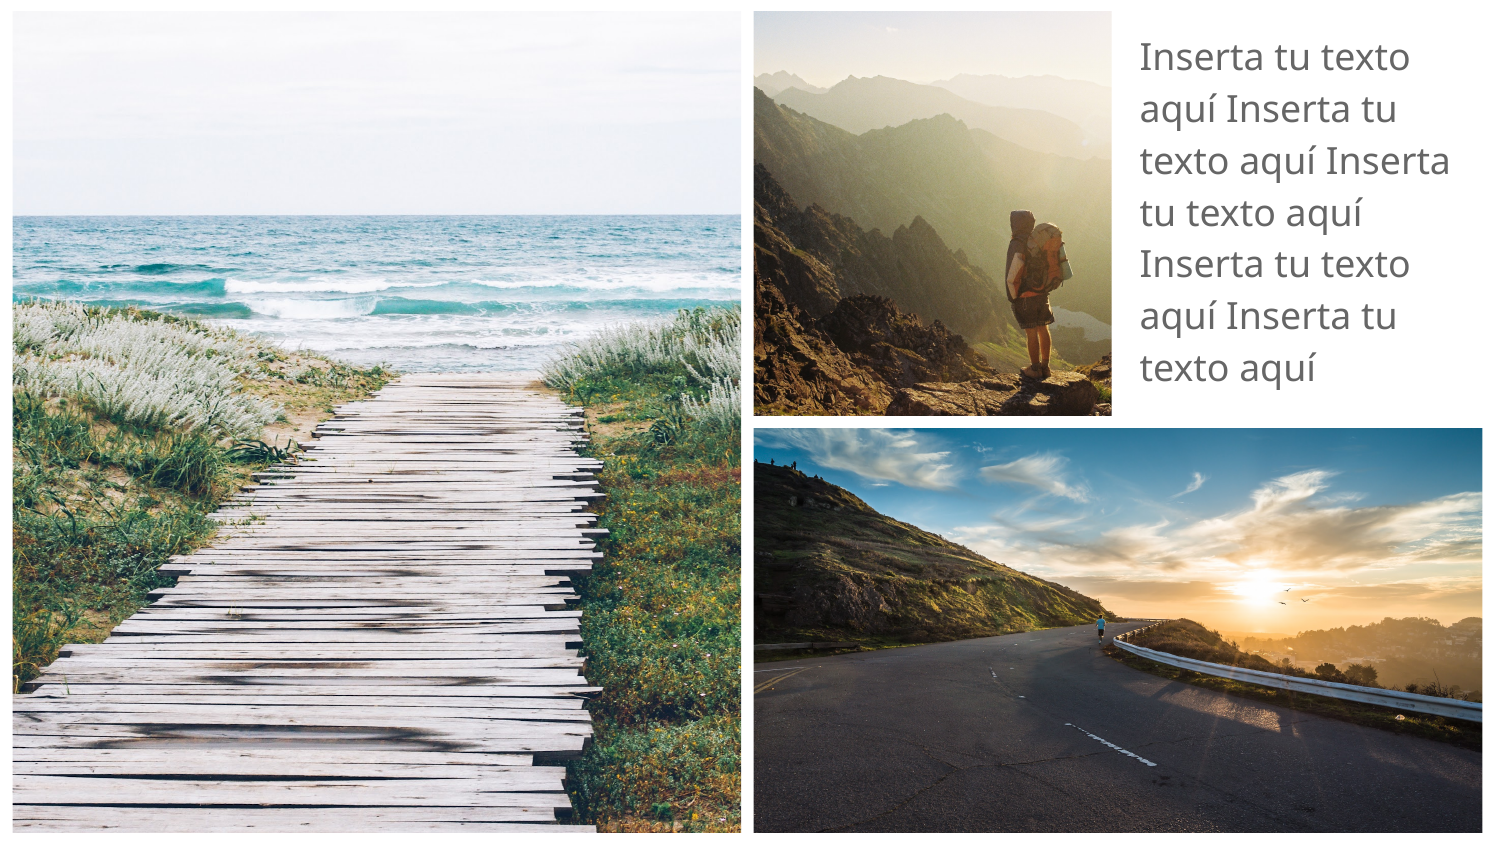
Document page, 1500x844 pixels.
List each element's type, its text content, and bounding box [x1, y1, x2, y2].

list Inserta tu texto aquí Inserta tu texto aquí Inserta tu texto aquí Inserta tu texto aquí Inserta tu texto aquí [1124, 11, 1483, 416]
picture [12, 11, 742, 833]
picture [753, 427, 1483, 833]
picture [753, 11, 1112, 416]
